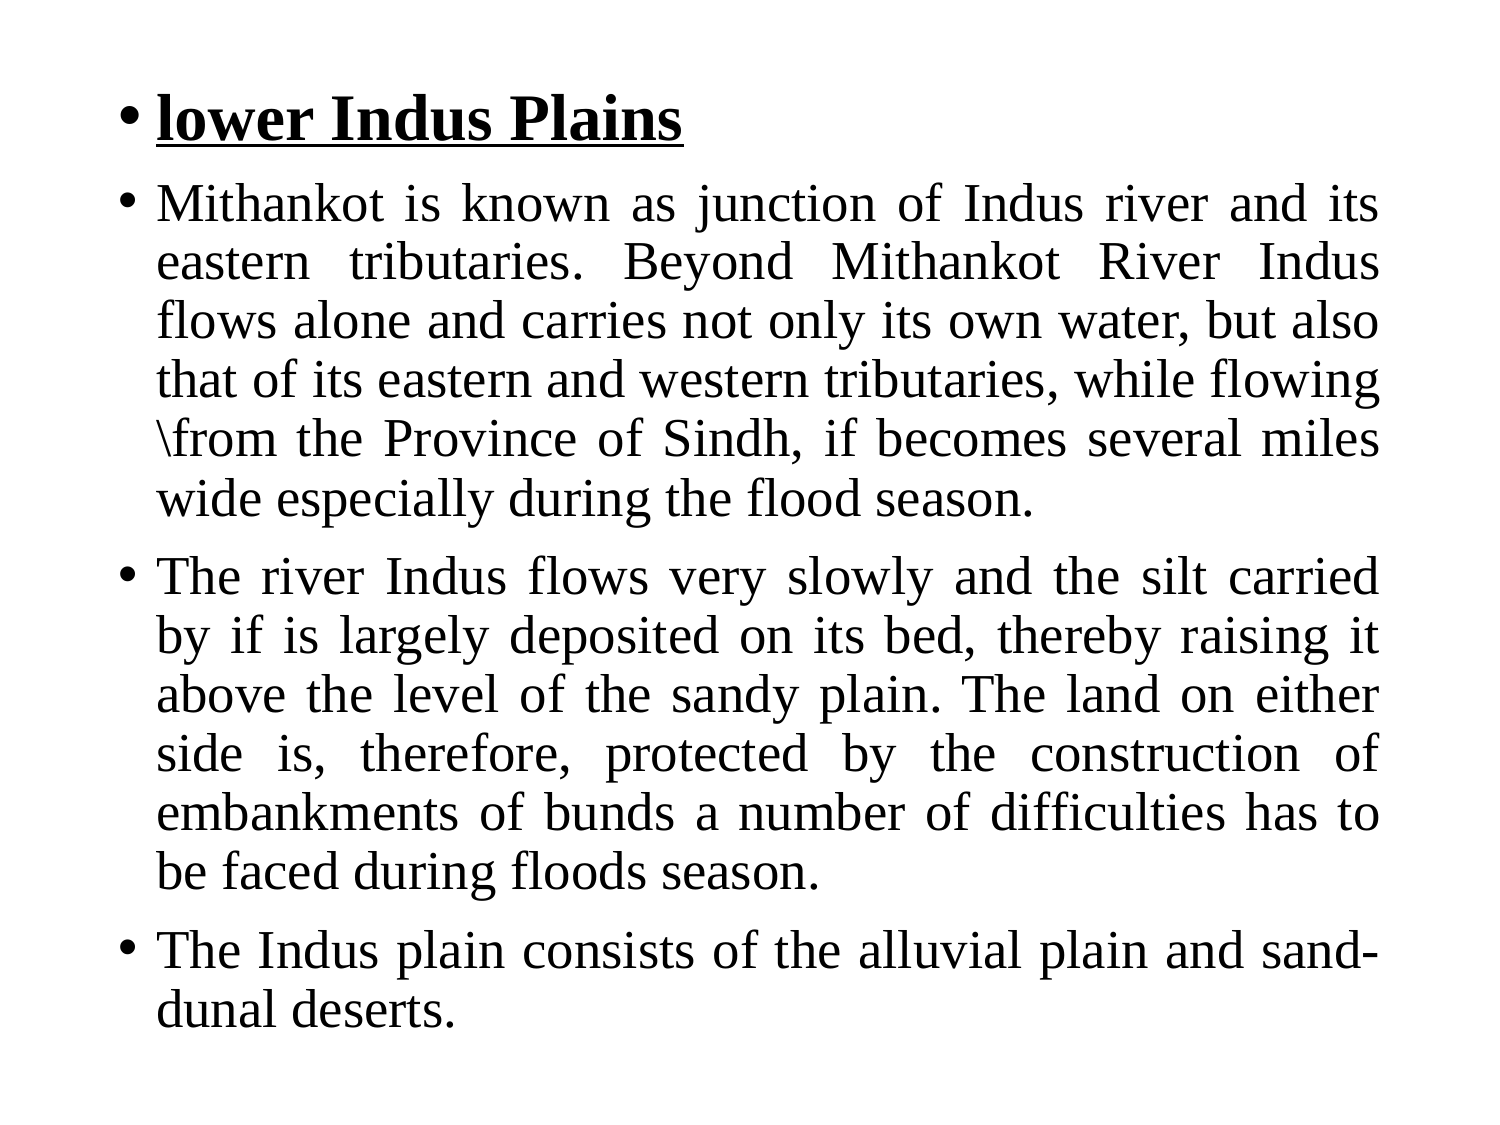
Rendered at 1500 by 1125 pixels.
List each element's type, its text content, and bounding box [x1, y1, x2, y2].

list lower Indus Plains Mithankot is known as junction of Indus river and its eastern tributaries. Beyond Mithankot River Indus flows alone and carries not only its own water, but also that of its eastern and western tributaries, while flowing \from the Province of Sindh, if becomes several miles wide especially during the flood season. The river Indus flows very slowly and the silt carried by if is largely deposited on its bed, thereby raising it above the level of the sandy plain. The land on either side is, therefore, protected by the construction of embankments of bunds a number of difficulties has to be faced during floods season. The Indus plain consists of the alluvial plain and sand-dunal deserts. [103, 75, 1397, 1050]
